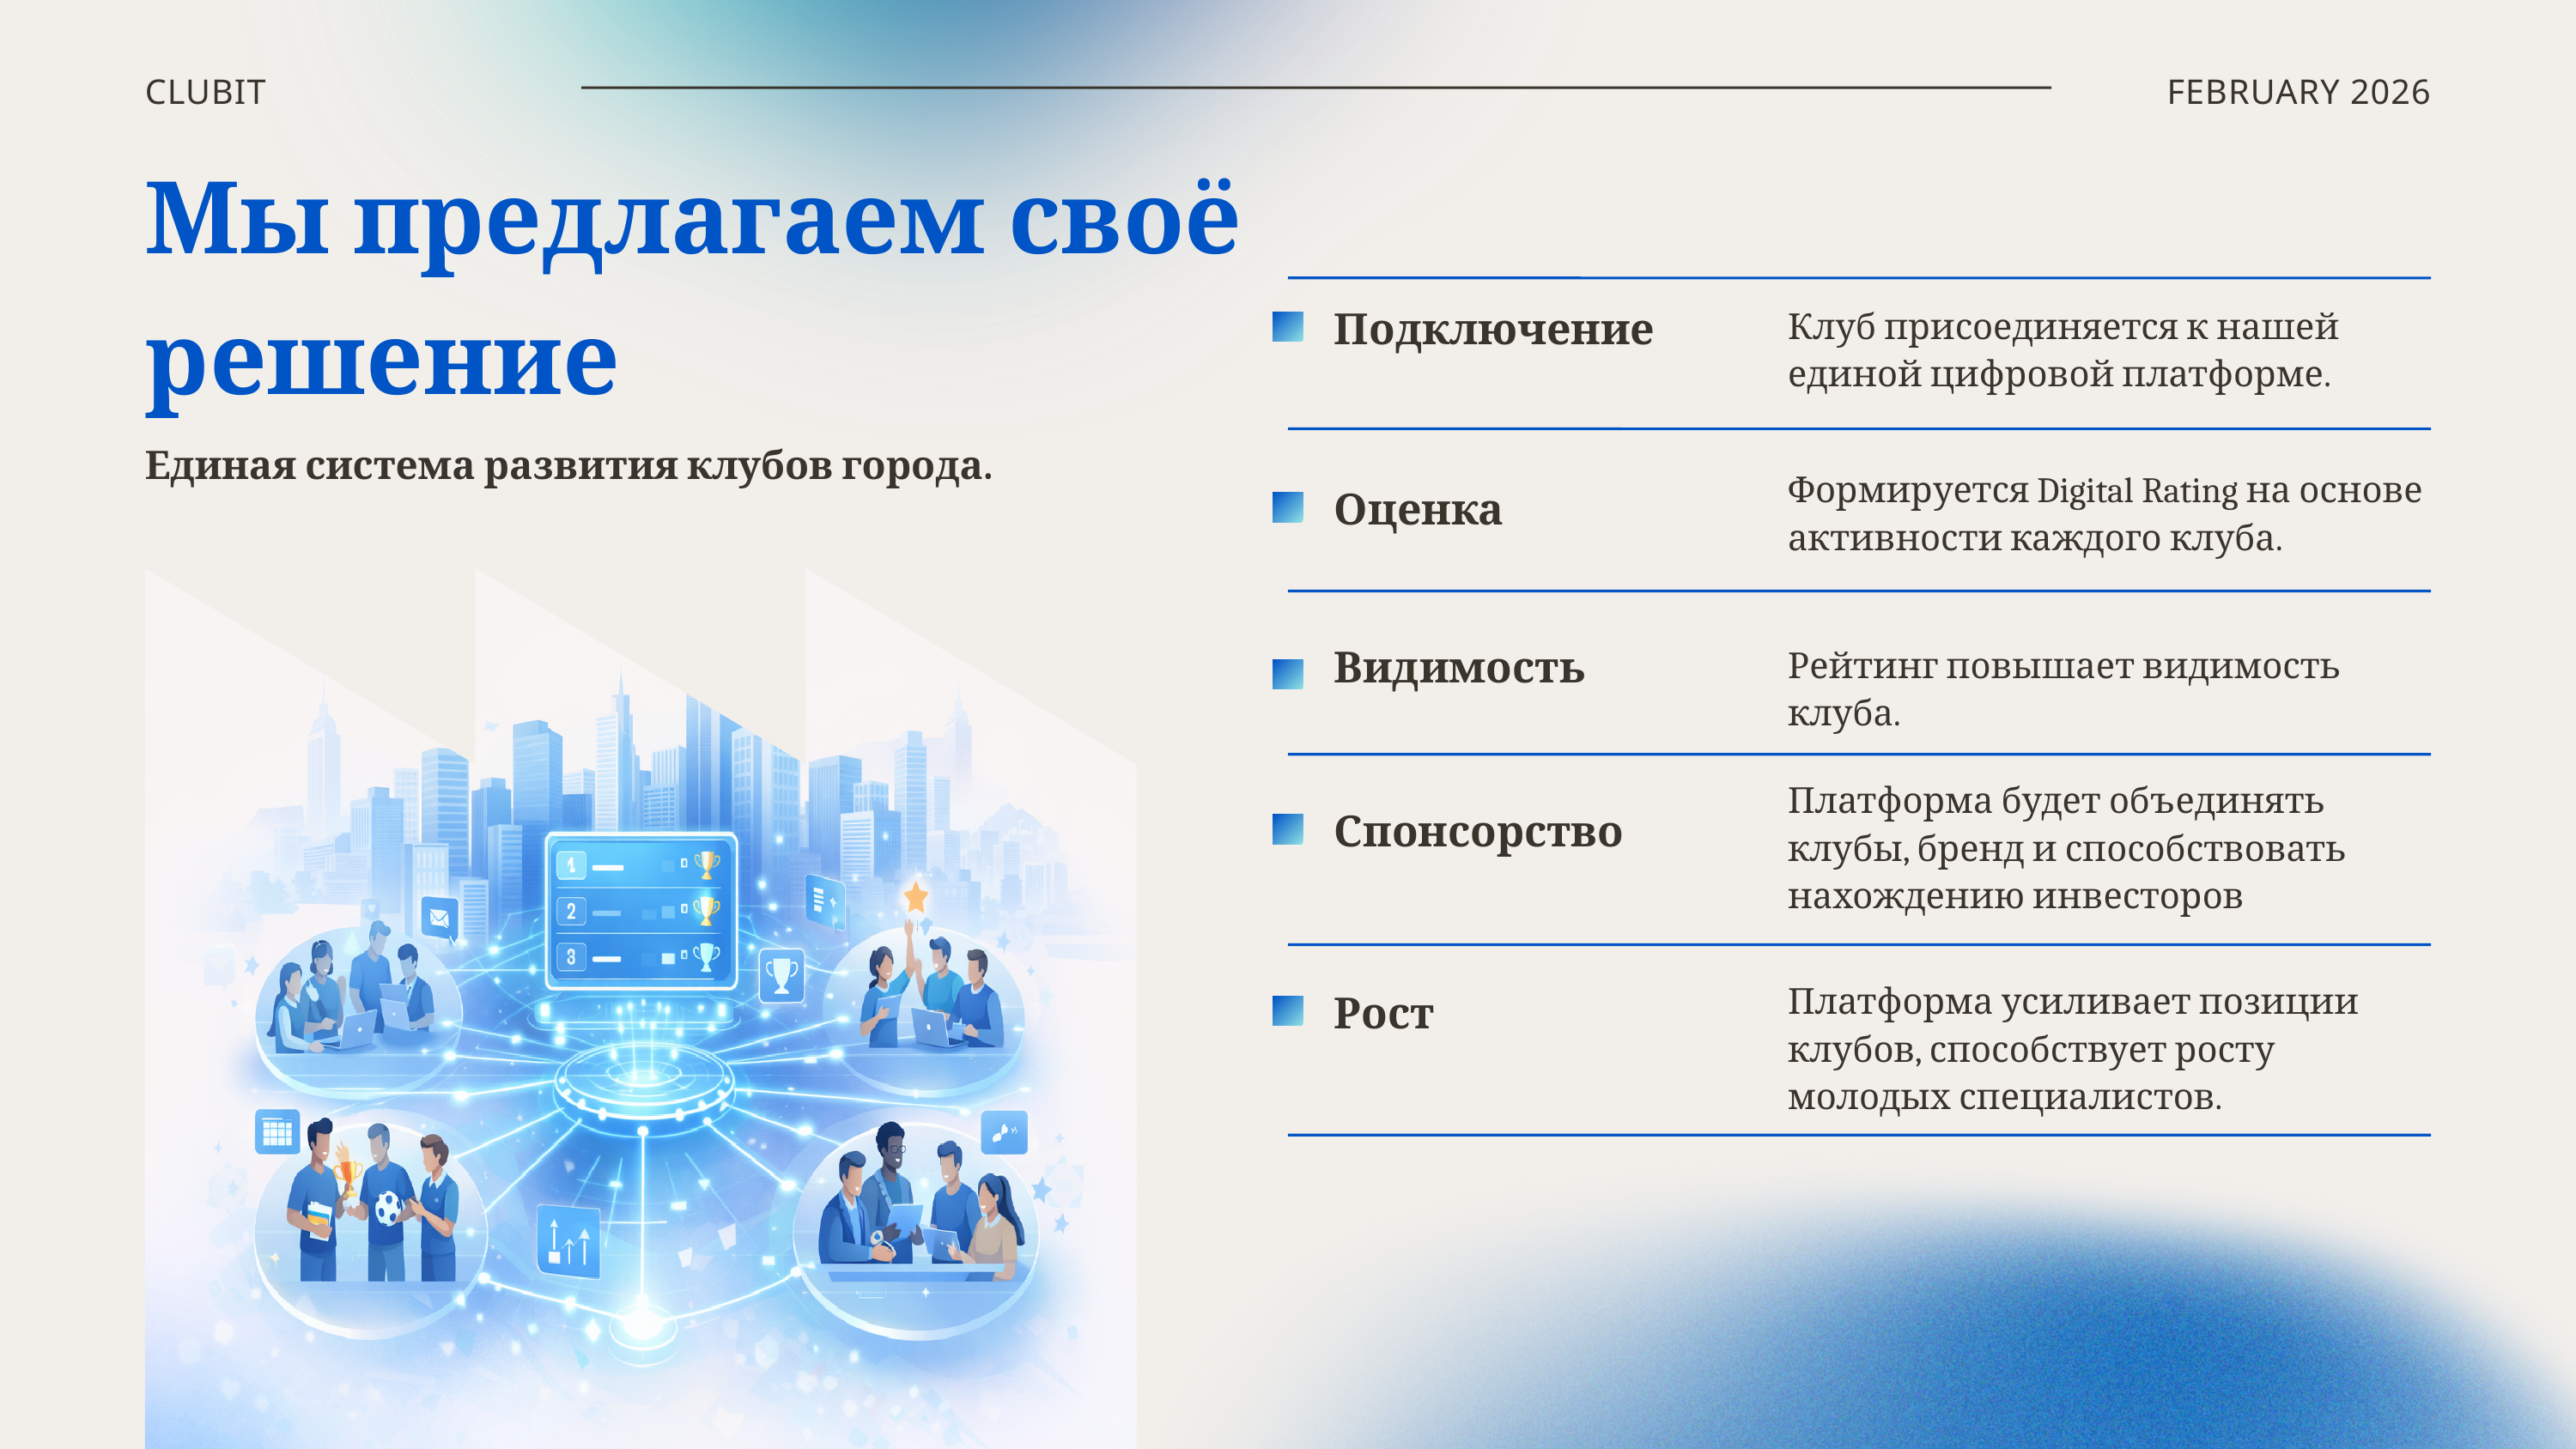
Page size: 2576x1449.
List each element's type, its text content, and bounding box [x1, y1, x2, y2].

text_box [1273, 658, 1303, 690]
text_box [1273, 492, 1303, 523]
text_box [144, 567, 1137, 1449]
text_box Рост [1334, 981, 1788, 1037]
text_box [239, 0, 1599, 88]
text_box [1273, 814, 1303, 845]
text_box [239, 354, 1599, 439]
text_box [1460, 278, 1599, 297]
text_box [239, 88, 1599, 277]
text_box Единая система развития клубов города. [144, 432, 1217, 488]
text_box Клуб присоединяется к нашей единой цифровой платформе. [1788, 299, 2432, 395]
text_box [1139, 1157, 2576, 1449]
text_box Рейтинг повышает видимость клуба. [1788, 638, 2432, 733]
text_box Платформа будет объединять клубы, бренд и способствовать нахождению инвесторов [1788, 773, 2432, 916]
text_box Формируется Digital Rating на основе активности каждого клуба. [1788, 462, 2432, 558]
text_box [1273, 995, 1303, 1027]
text_box Мы предлагаем своё решение [144, 133, 1460, 415]
text_box Видимость [1334, 636, 1788, 692]
text_box Платформа усиливает позиции клубов, способствует росту молодых специалистов. [1788, 973, 2432, 1117]
text_box CLUBIT [144, 63, 582, 112]
text_box Оценка [1334, 478, 1788, 534]
text_box FEBRUARY 2026 [2050, 63, 2432, 112]
text_box Спонсорство [1334, 800, 1788, 856]
text_box Подключение [1334, 297, 1788, 354]
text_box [1273, 311, 1303, 343]
